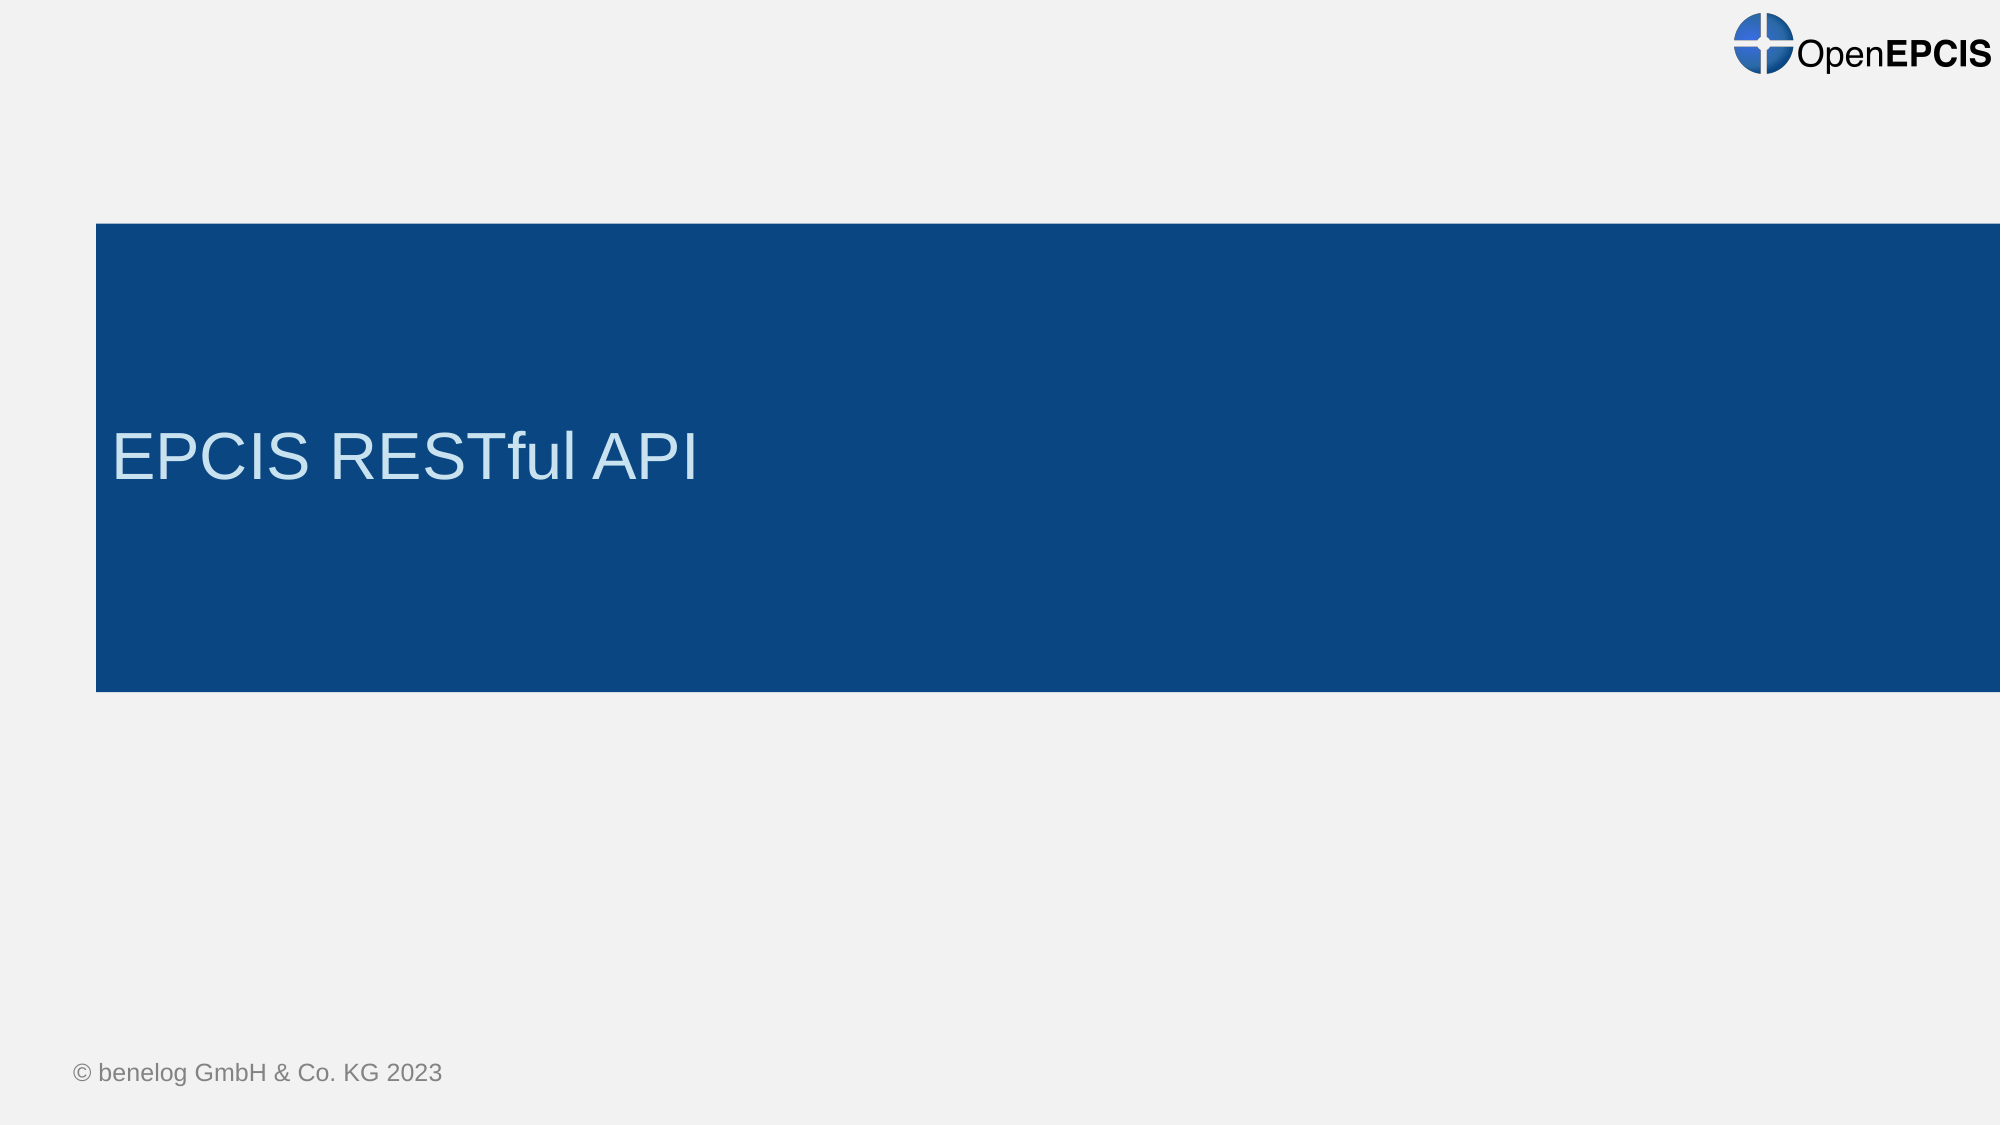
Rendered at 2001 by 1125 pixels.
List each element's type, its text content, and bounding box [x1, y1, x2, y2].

title EPCIS RESTful API [96, 223, 2000, 693]
picture [1734, 13, 1991, 74]
